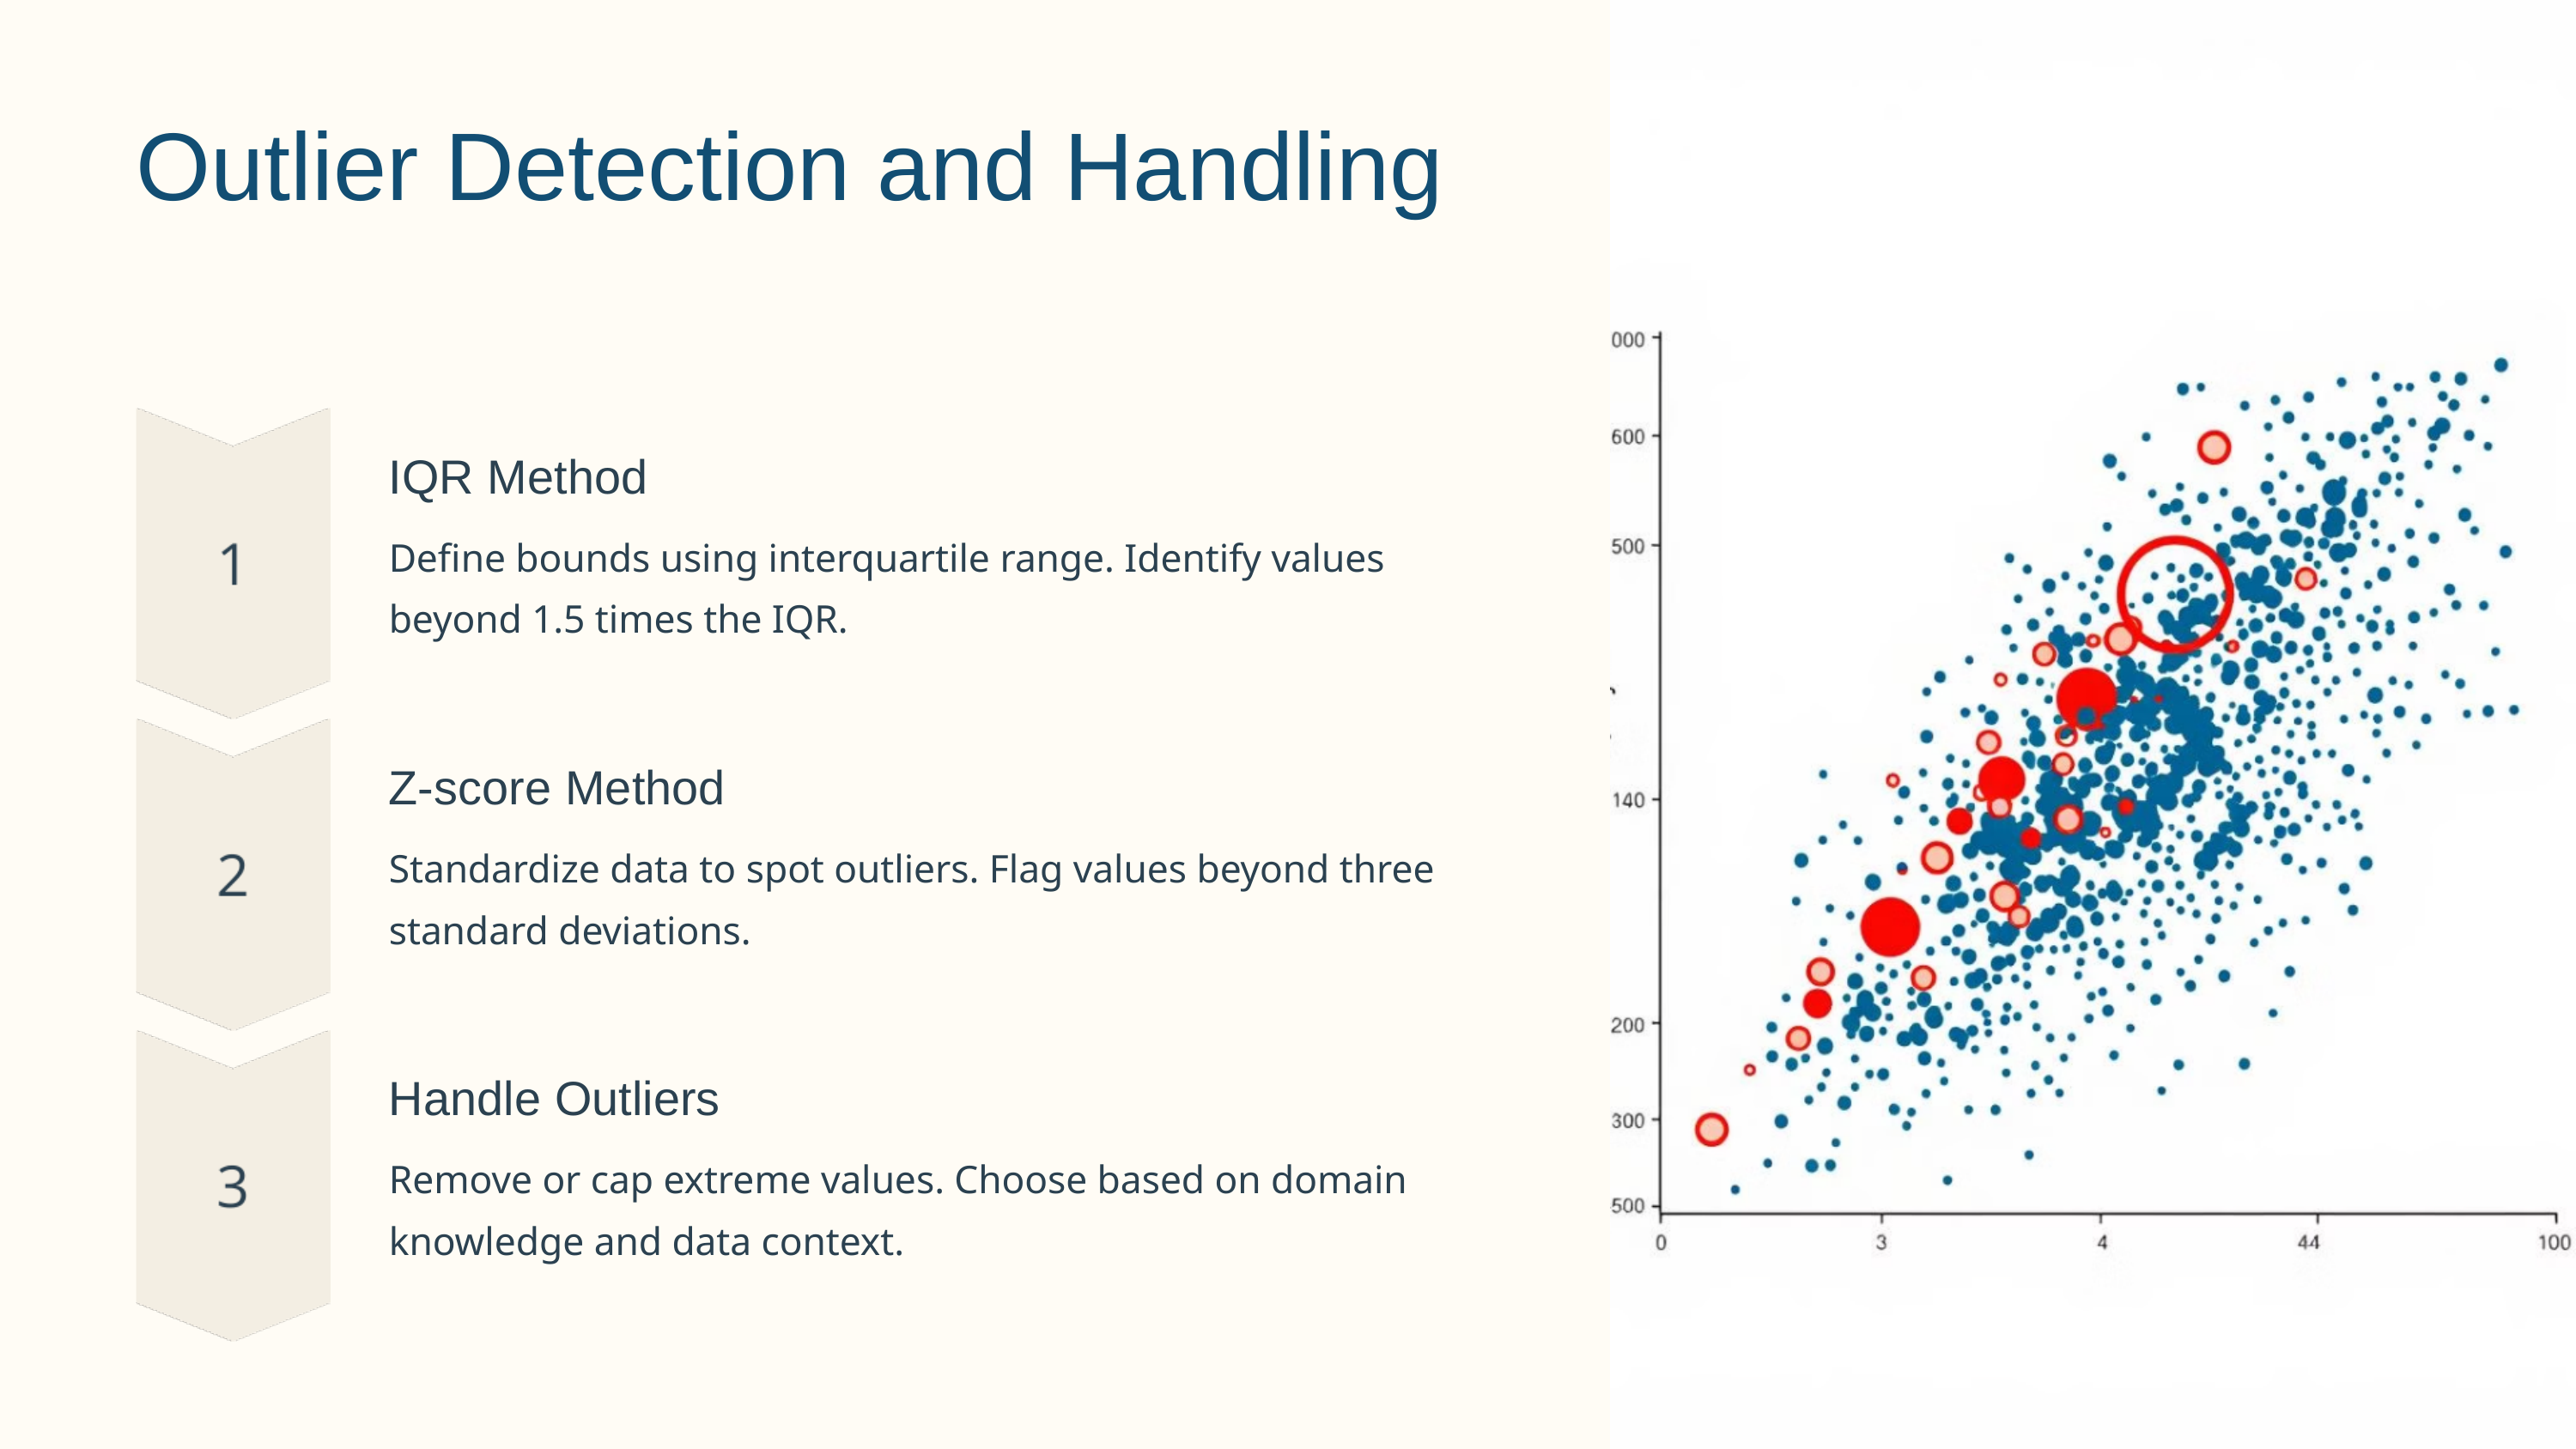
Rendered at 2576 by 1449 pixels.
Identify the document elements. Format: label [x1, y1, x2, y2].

text_box [0, 0, 2576, 1449]
